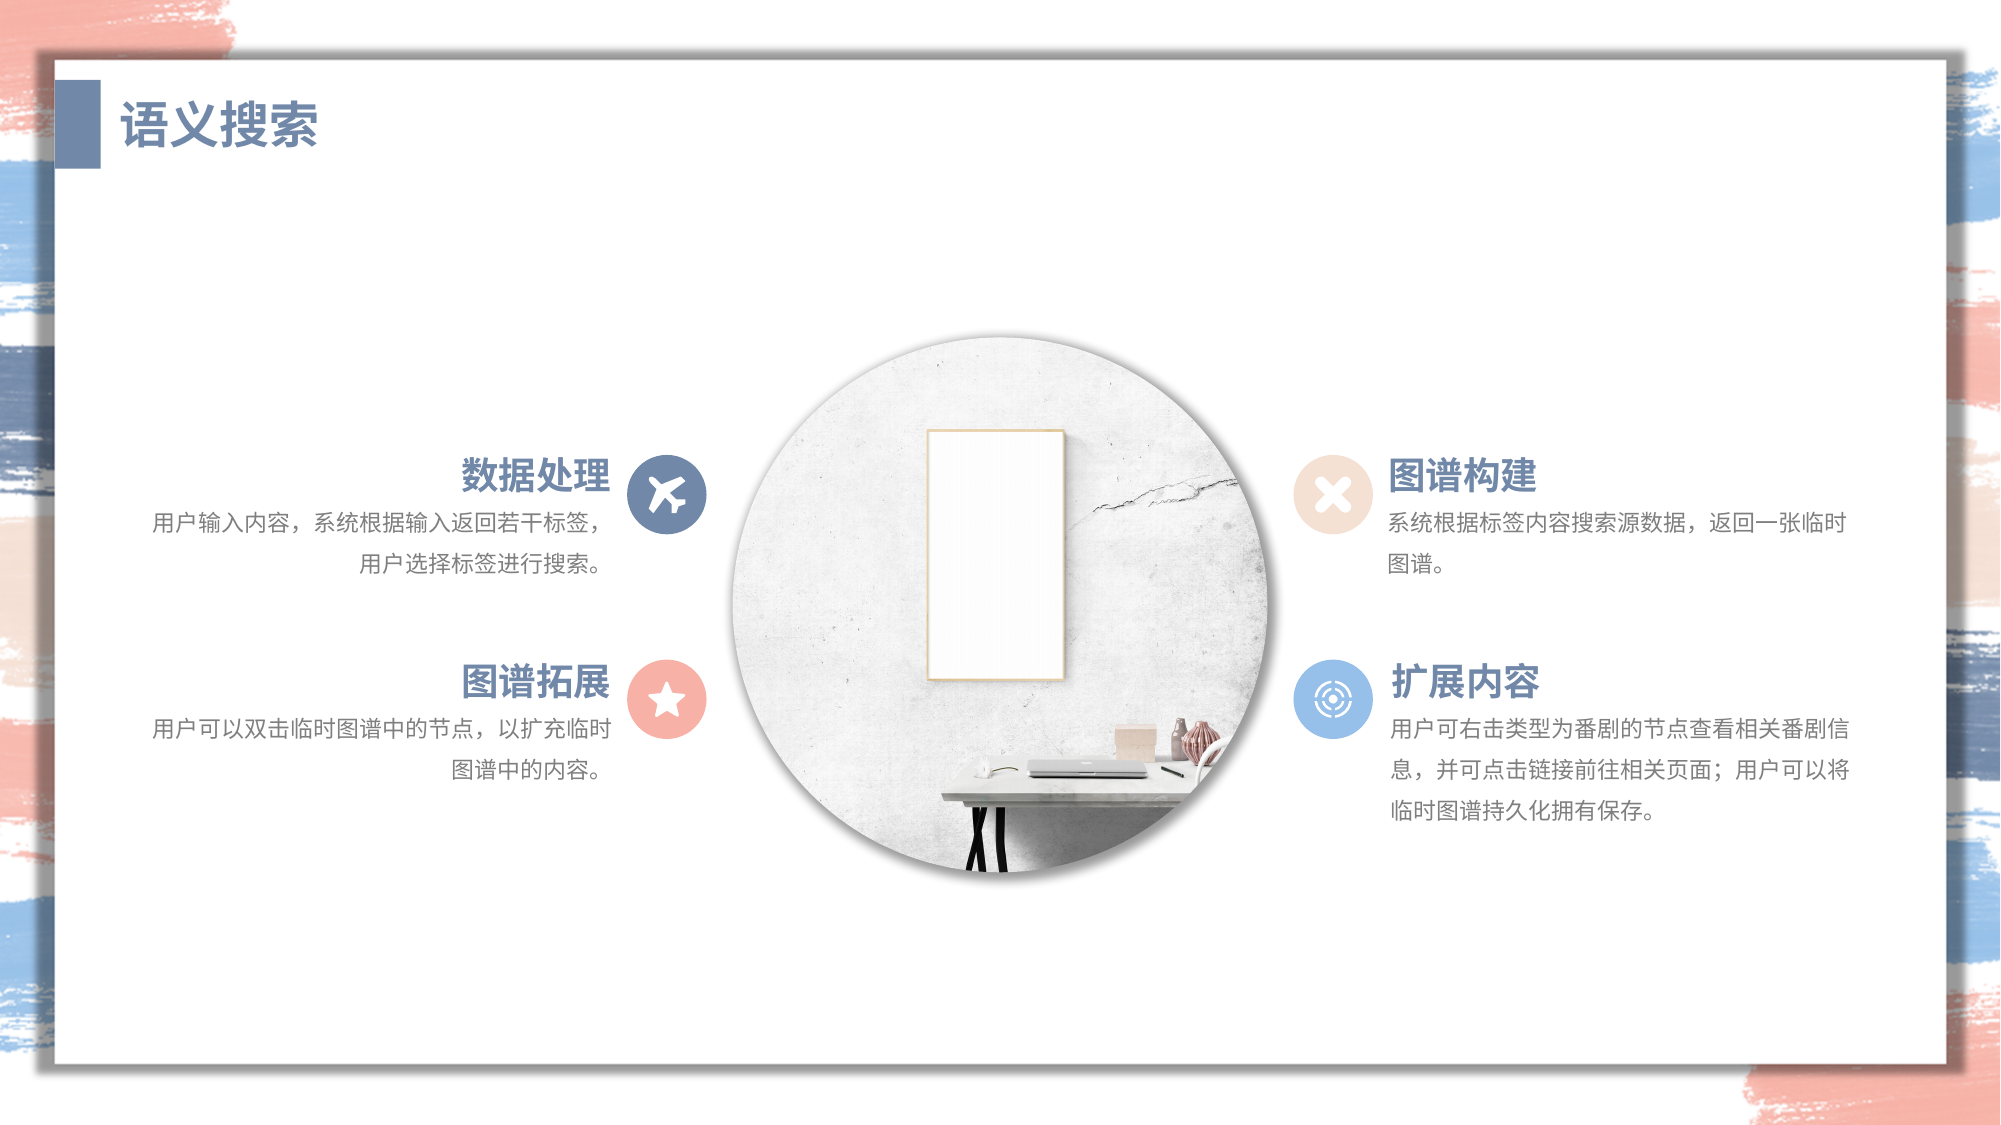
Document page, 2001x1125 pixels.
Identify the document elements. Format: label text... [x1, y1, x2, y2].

text_box 图谱构建 [1373, 444, 1554, 487]
text_box [647, 475, 688, 515]
text_box 扩展内容 [1376, 650, 1556, 693]
text_box 用户可以双击临时图谱中的节点，以扩充临时图谱中的内容。 [118, 693, 628, 791]
text_box [626, 658, 708, 741]
text_box 用户输入内容，系统根据输入返回若干标签，用户选择标签进行搜索。 [118, 487, 628, 585]
text_box [647, 680, 687, 718]
text_box 数据处理 [446, 444, 626, 487]
text_box [1292, 453, 1373, 536]
text_box 系统根据标签内容搜索源数据，返回一张临时图谱。 [1372, 487, 1882, 585]
text_box [1313, 679, 1354, 720]
text_box [626, 453, 708, 536]
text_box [54, 79, 340, 169]
text_box [1292, 658, 1374, 741]
text_box [731, 336, 1269, 874]
text_box 用户可右击类型为番剧的节点查看相关番剧信息，并可点击链接前往相关页面；用户可以将临时图谱持久化拥有保存。 [1375, 693, 1885, 832]
picture [0, 0, 2001, 1125]
text_box 图谱拓展 [446, 650, 626, 693]
text_box [1314, 475, 1353, 514]
